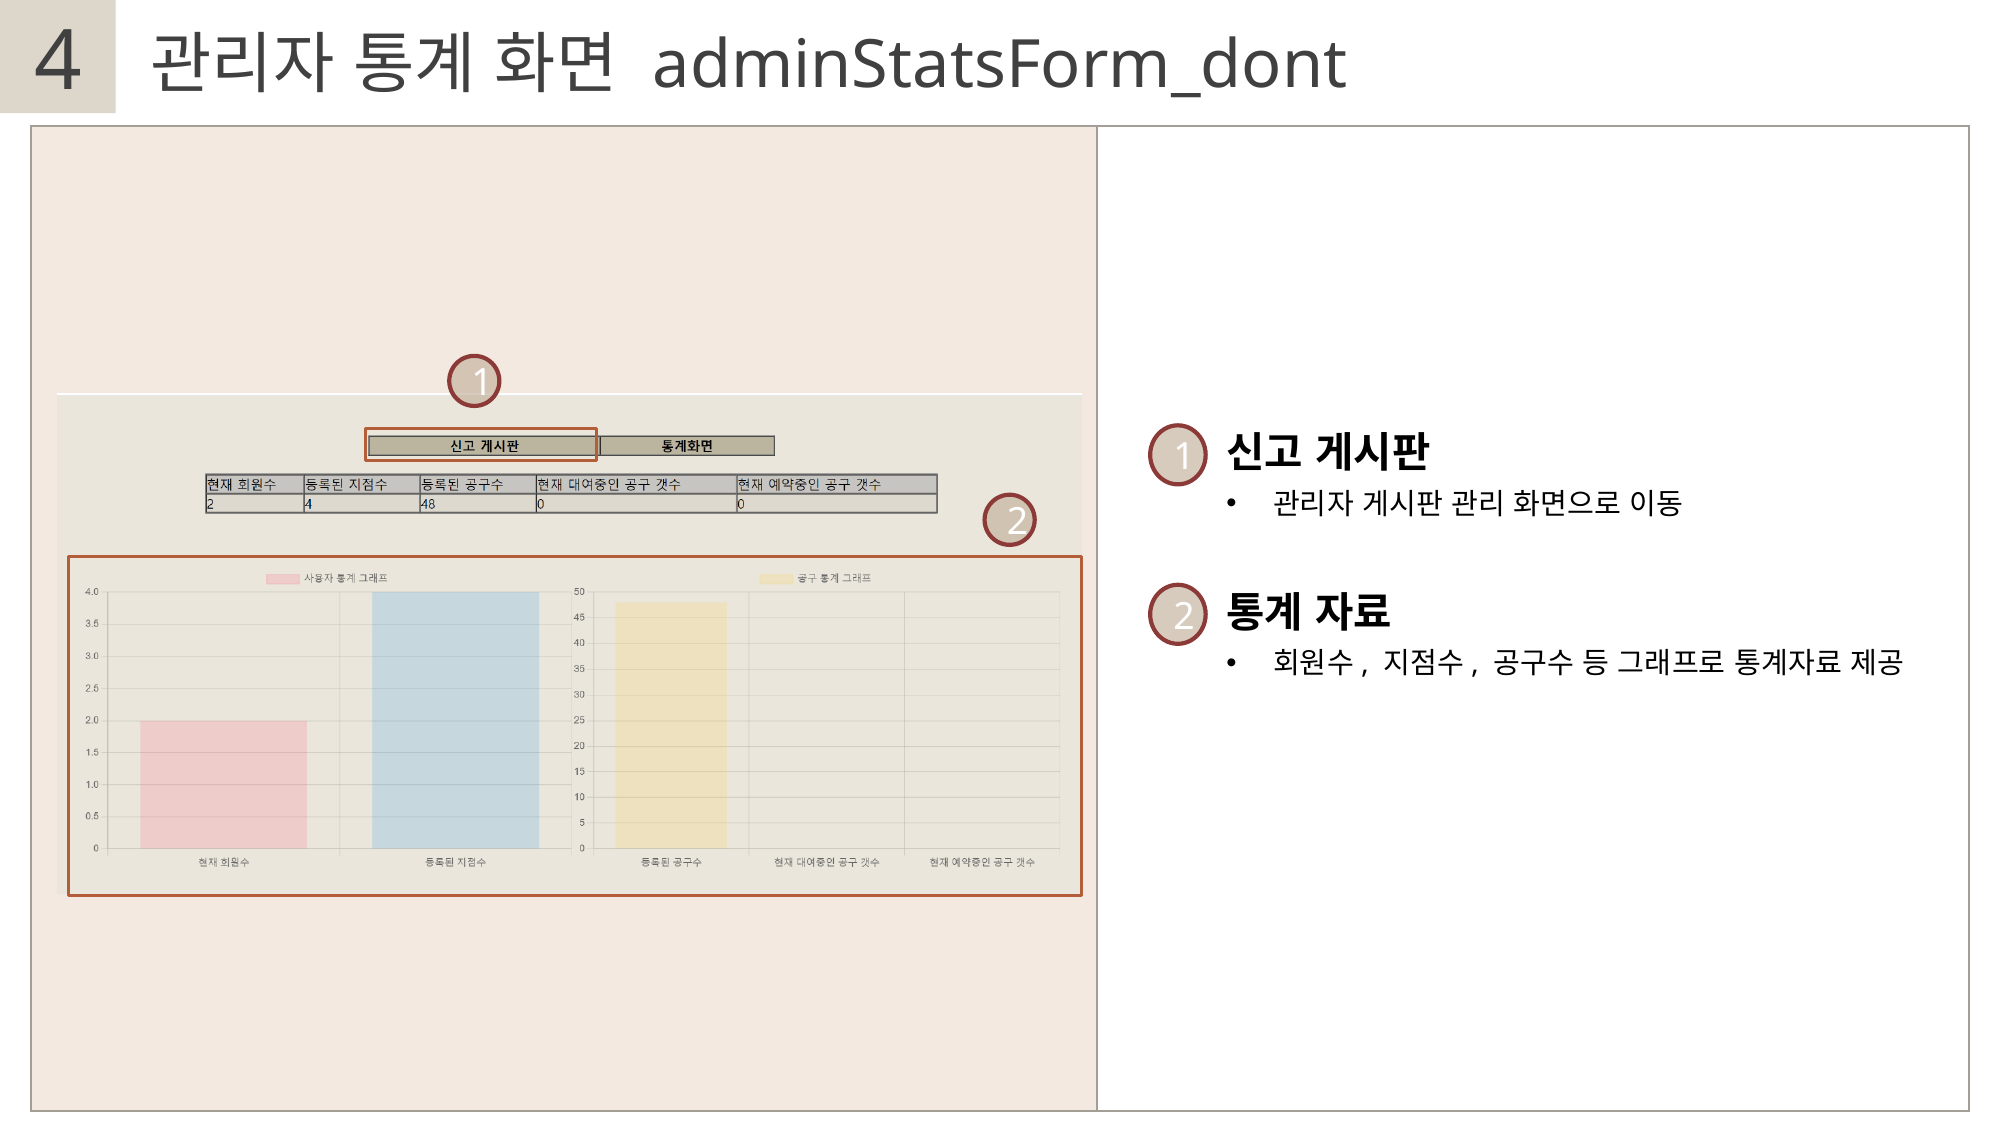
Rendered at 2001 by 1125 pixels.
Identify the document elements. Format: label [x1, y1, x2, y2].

picture [57, 393, 1082, 894]
text_box [0, 0, 2000, 1125]
